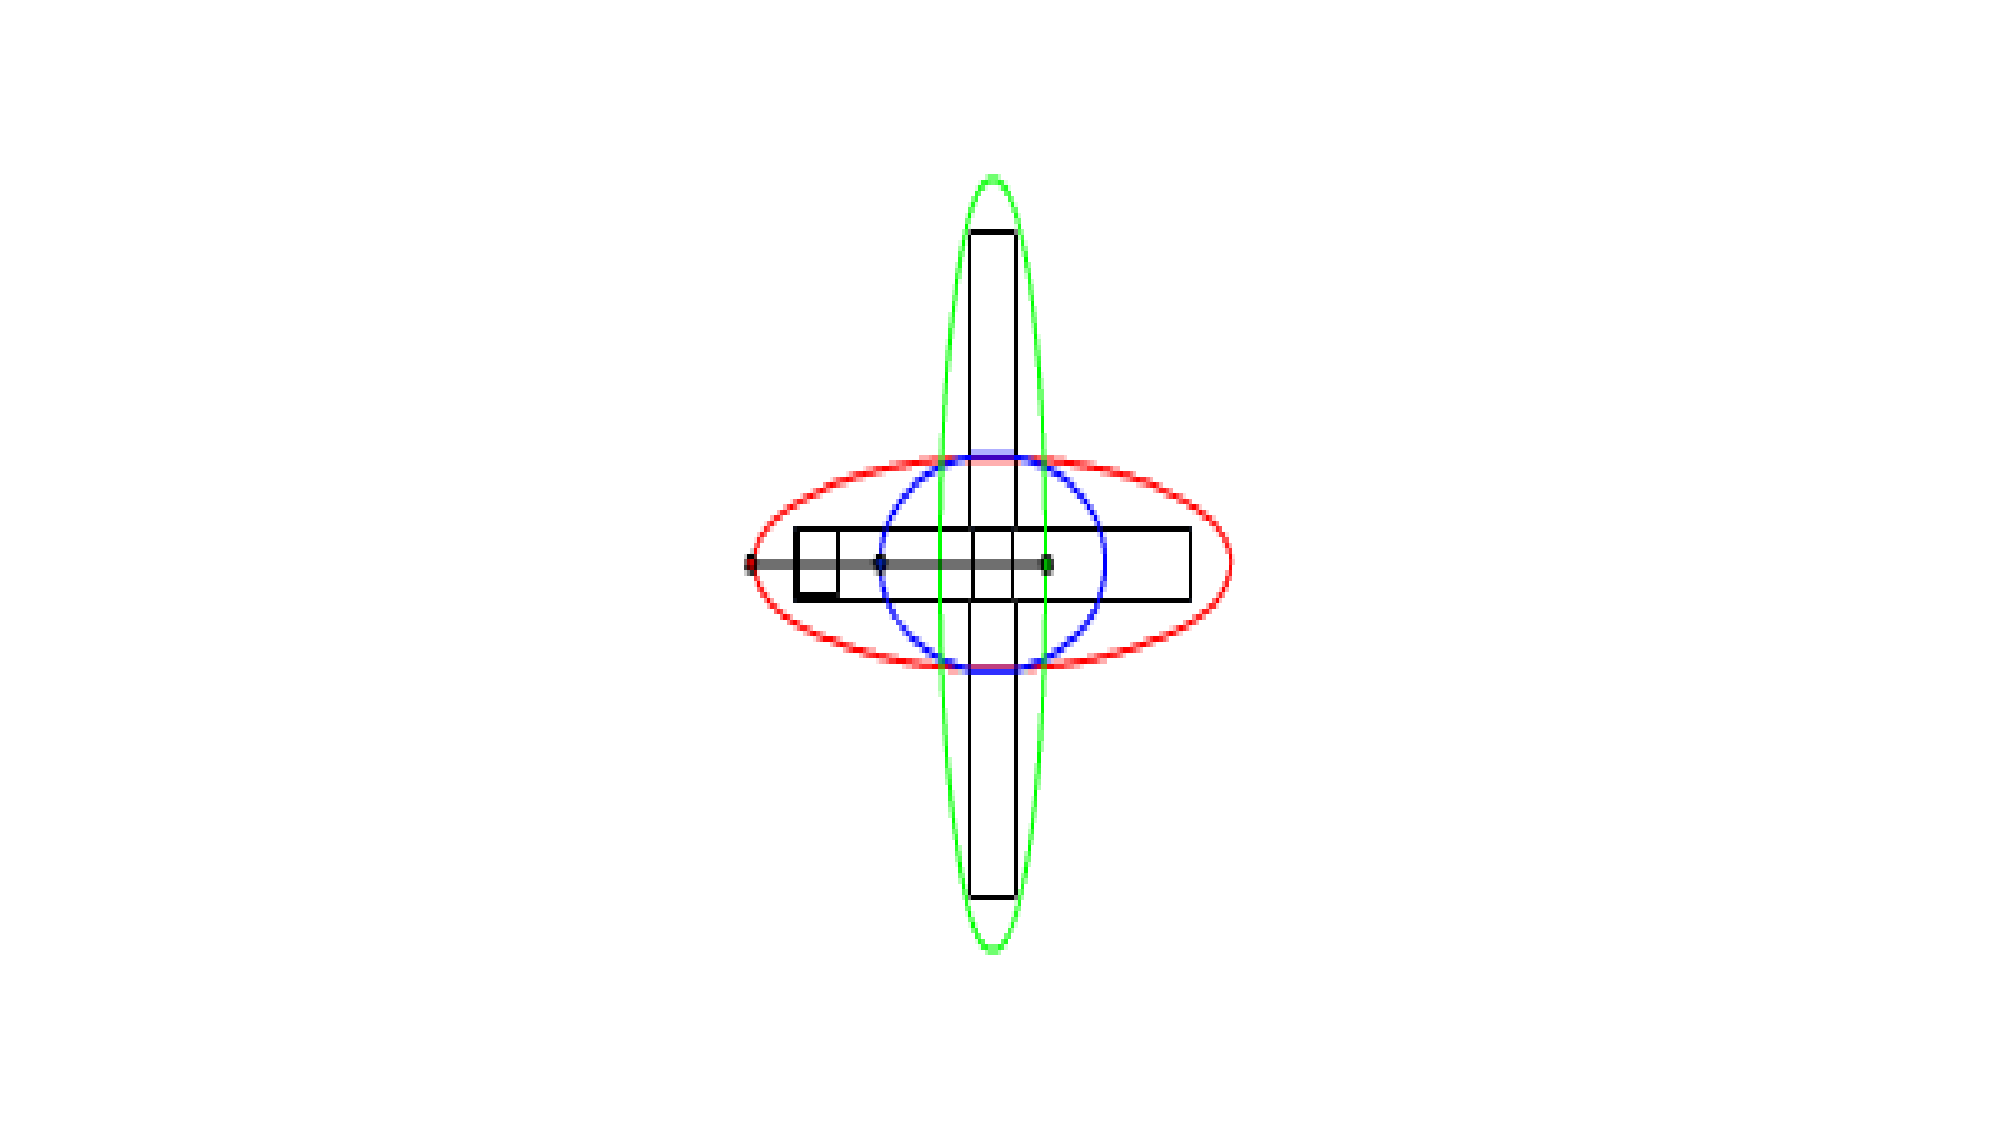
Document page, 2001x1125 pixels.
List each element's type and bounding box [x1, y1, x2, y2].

picture [718, 131, 1282, 994]
